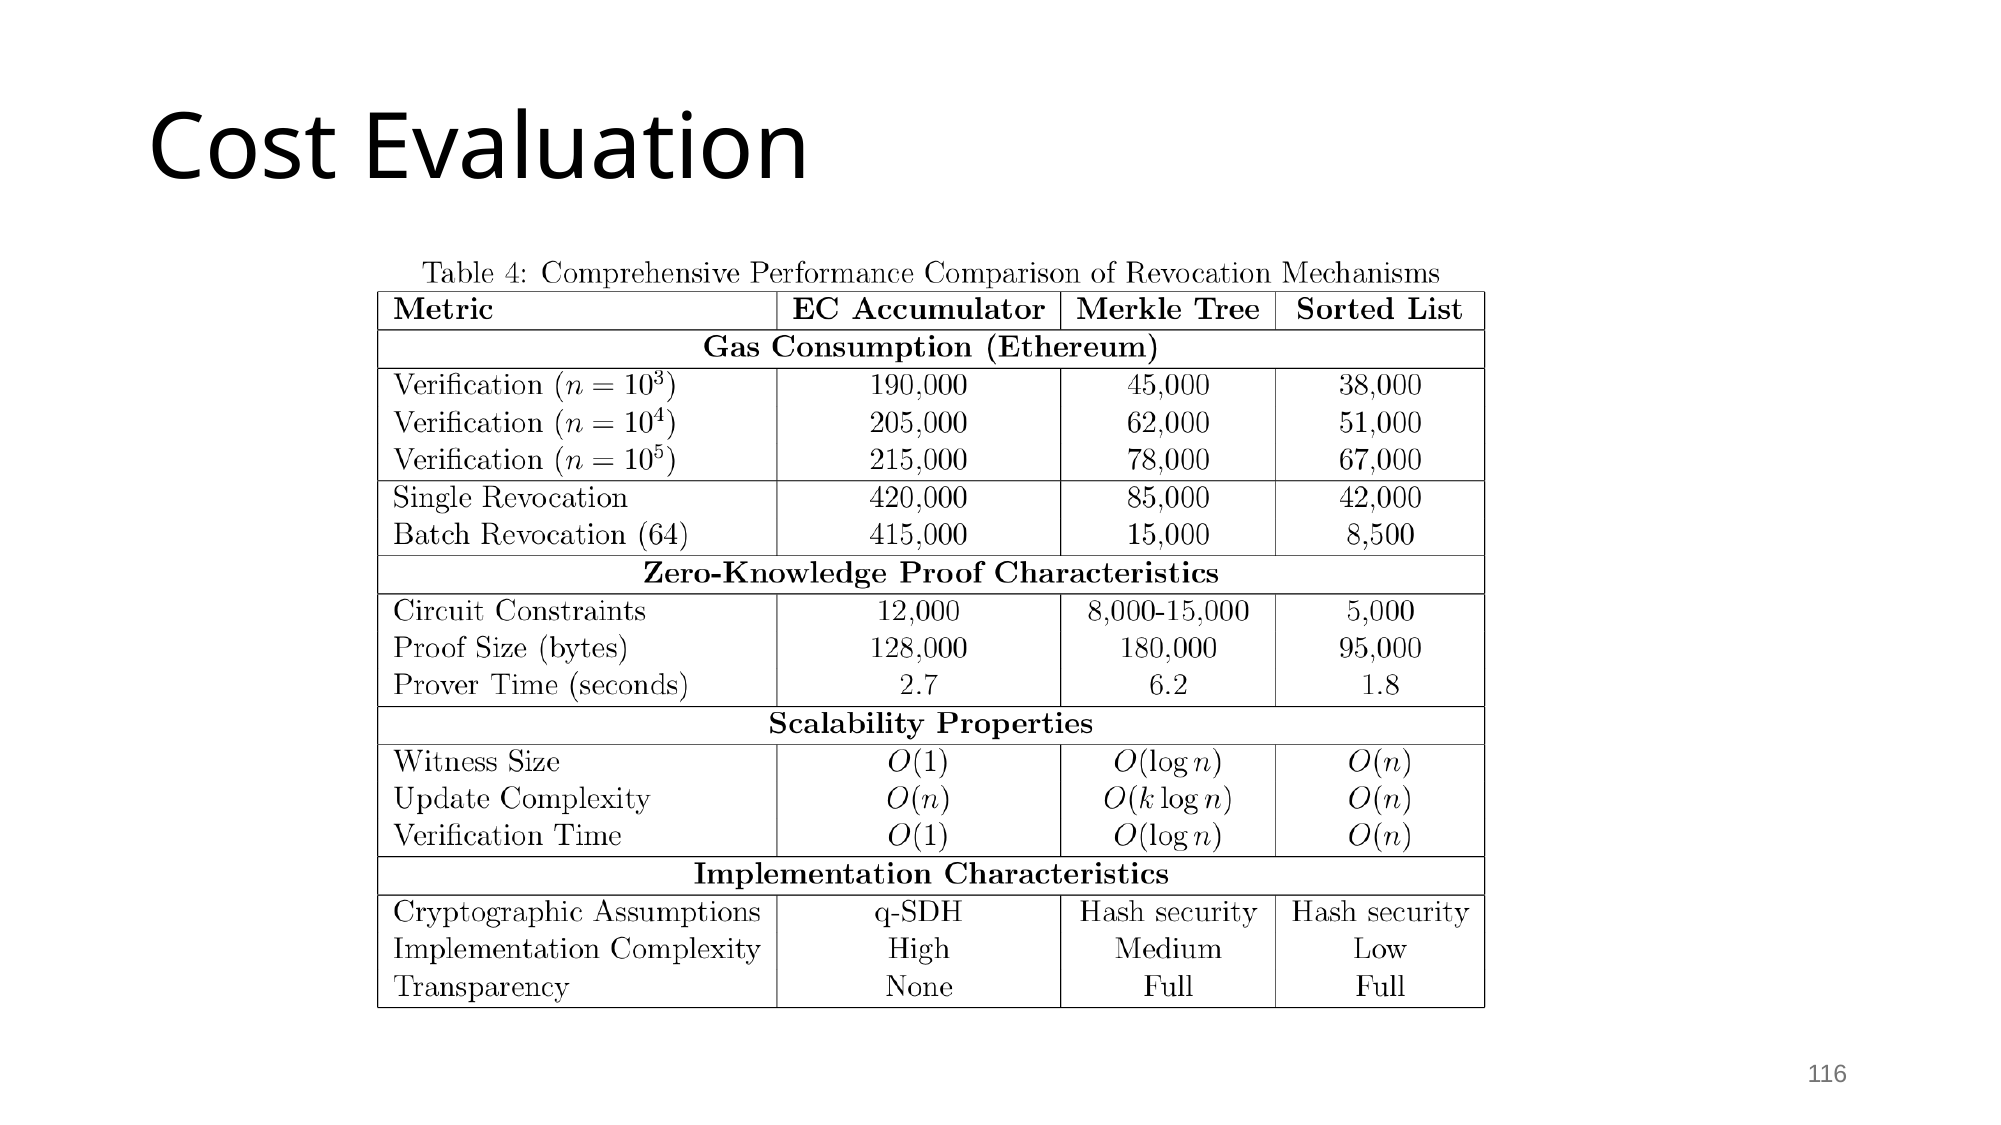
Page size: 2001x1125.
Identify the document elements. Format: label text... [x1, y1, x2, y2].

picture [329, 227, 1571, 1060]
title Cost Evaluation [132, 83, 1658, 215]
slide_number 116 [1412, 1042, 1863, 1103]
